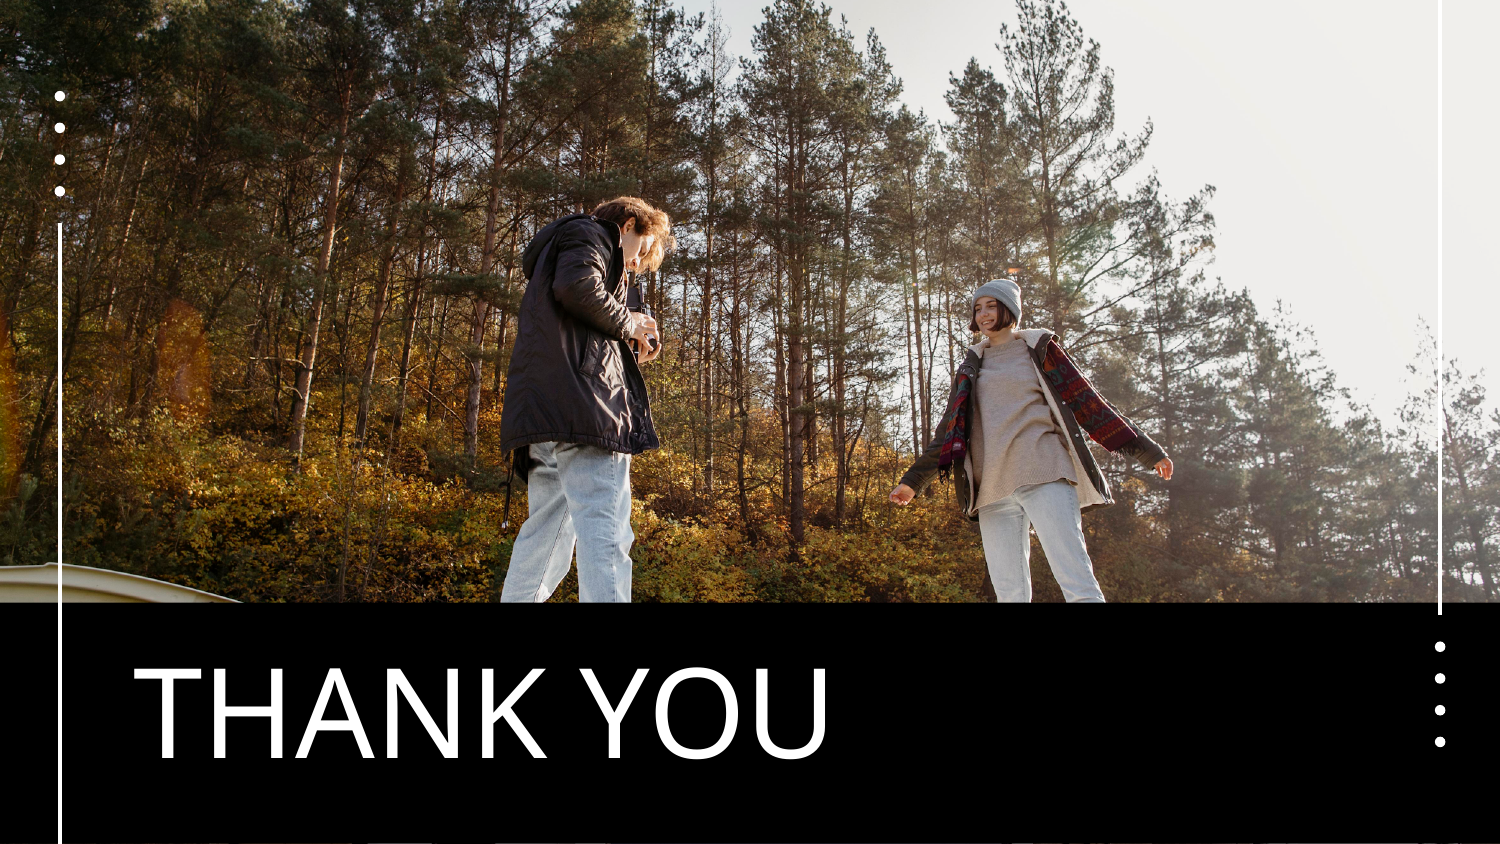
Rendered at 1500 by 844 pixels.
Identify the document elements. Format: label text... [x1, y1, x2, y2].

text_box [54, 186, 66, 197]
text_box [54, 122, 66, 134]
list THANK YOU [118, 627, 1082, 768]
picture [1442, 0, 1500, 602]
text_box [1434, 704, 1446, 716]
text_box [54, 90, 66, 102]
text_box [1434, 673, 1446, 684]
text_box [1434, 736, 1446, 748]
picture [0, 0, 1438, 602]
text_box [1434, 641, 1446, 653]
text_box [54, 154, 66, 165]
